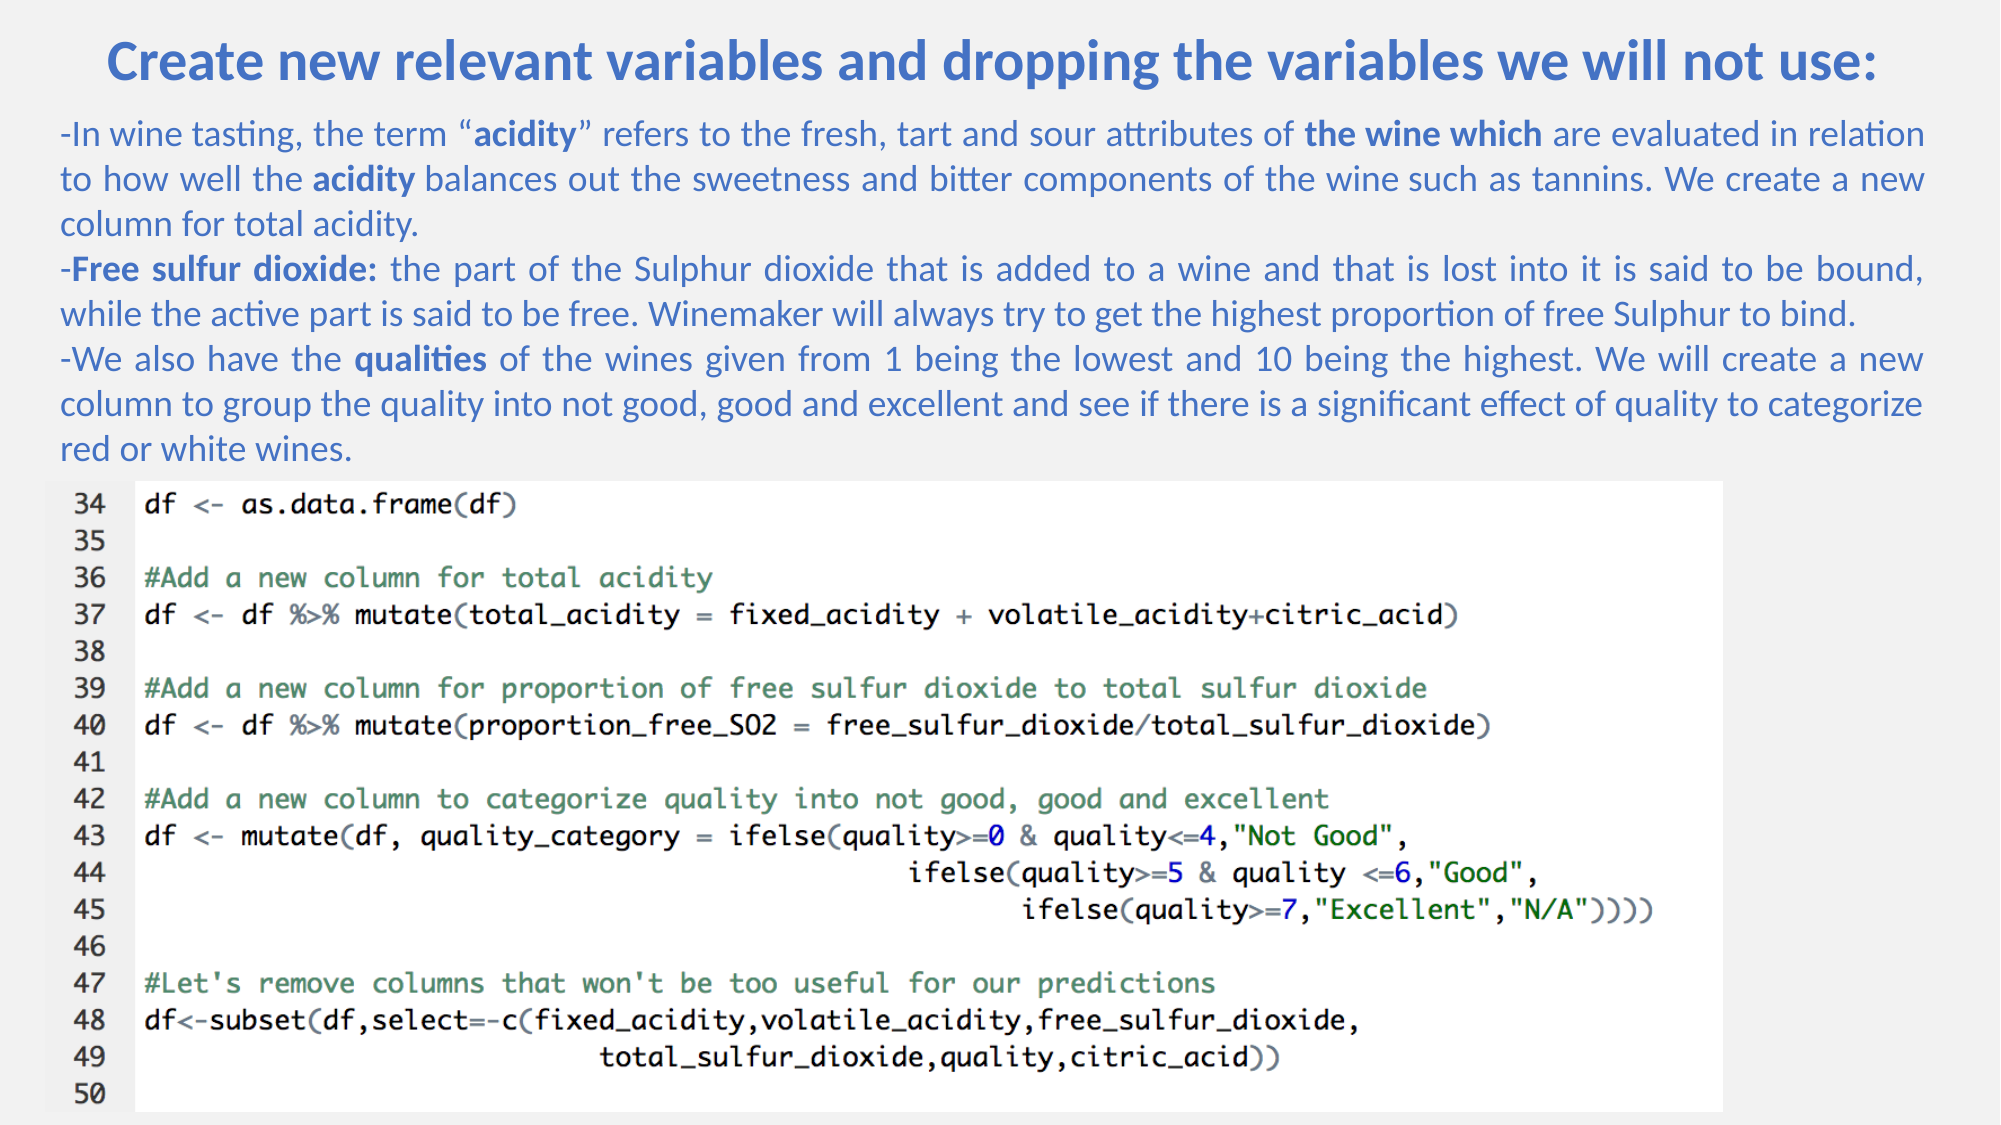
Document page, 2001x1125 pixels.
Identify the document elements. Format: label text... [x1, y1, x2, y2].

picture [45, 481, 1724, 1112]
text_box -In wine tasting, the term “acidity” refers to the fresh, tart and sour attributes of the wine which are evaluated in relation to how well the acidity balances out the sweetness and bitter components of the wine such as tannins. We create a new column for total acidity. -Free sulfur dioxide: the part of the Sulphur dioxide that is added to a wine and that is lost into it is said to be bound, while the active part is said to be free. Winemaker will always try to get the highest proportion of free Sulphur to bind. -We also have the qualities of the wines given from 1 being the lowest and 10 being the highest. We will create a new column to group the quality into not good, good and excellent and see if there is a significant effect of quality to categorize red or white wines. [45, 101, 1941, 477]
text_box Create new relevant variables and dropping the variables we will not use: [45, 14, 1941, 100]
